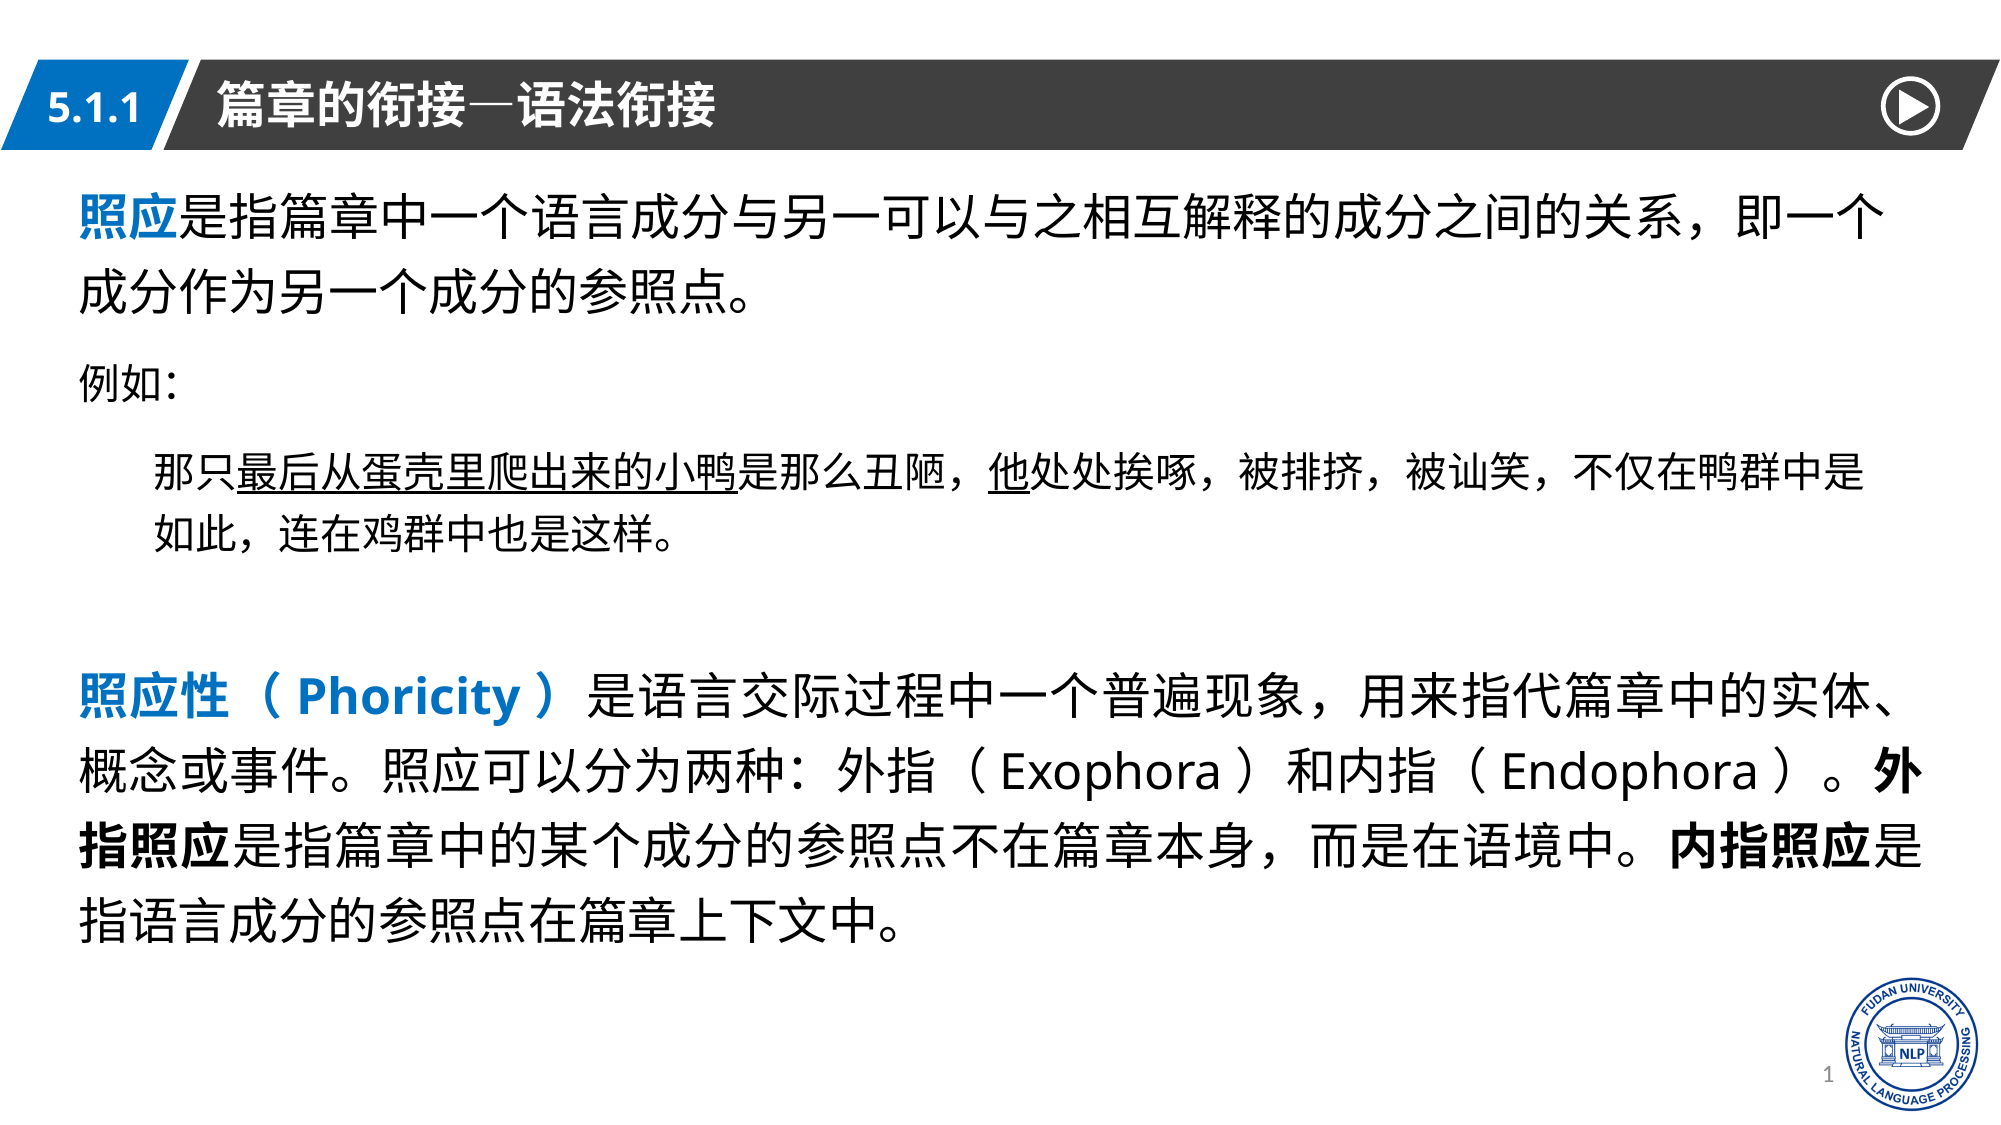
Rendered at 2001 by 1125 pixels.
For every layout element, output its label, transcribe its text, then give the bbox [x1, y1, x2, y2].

text_box 照应是指篇章中一个语言成分与另一可以与之相互解释的成分之间的关系，即一个成分作为另一个成分的参照点。 例如： 那只最后从蛋壳里爬出来的小鸭是那么丑陋，他处处挨啄，被排挤，被讪笑，不仅在鸭群中是如此，连在鸡群中也是这样。 [63, 163, 1900, 566]
text_box [1, 89, 157, 150]
text_box [32, 59, 189, 120]
picture [1834, 972, 1985, 1117]
text_box 篇章的衔接—语法衔接 [201, 66, 732, 142]
slide_number 10 [1412, 1042, 1863, 1103]
text_box [163, 59, 2000, 150]
text_box 照应性（Phoricity）是语言交际过程中一个普遍现象，用来指代篇章中的实体、概念或事件。照应可以分为两种：外指（Exophora）和内指（Endophora）。外指照应是指篇章中的某个成分的参照点不在篇章本身，而是在语境中。内指照应是指语言成分的参照点在篇章上下文中。 [63, 642, 1938, 957]
text_box 5.1.1 [26, 73, 164, 138]
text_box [1883, 78, 1939, 134]
